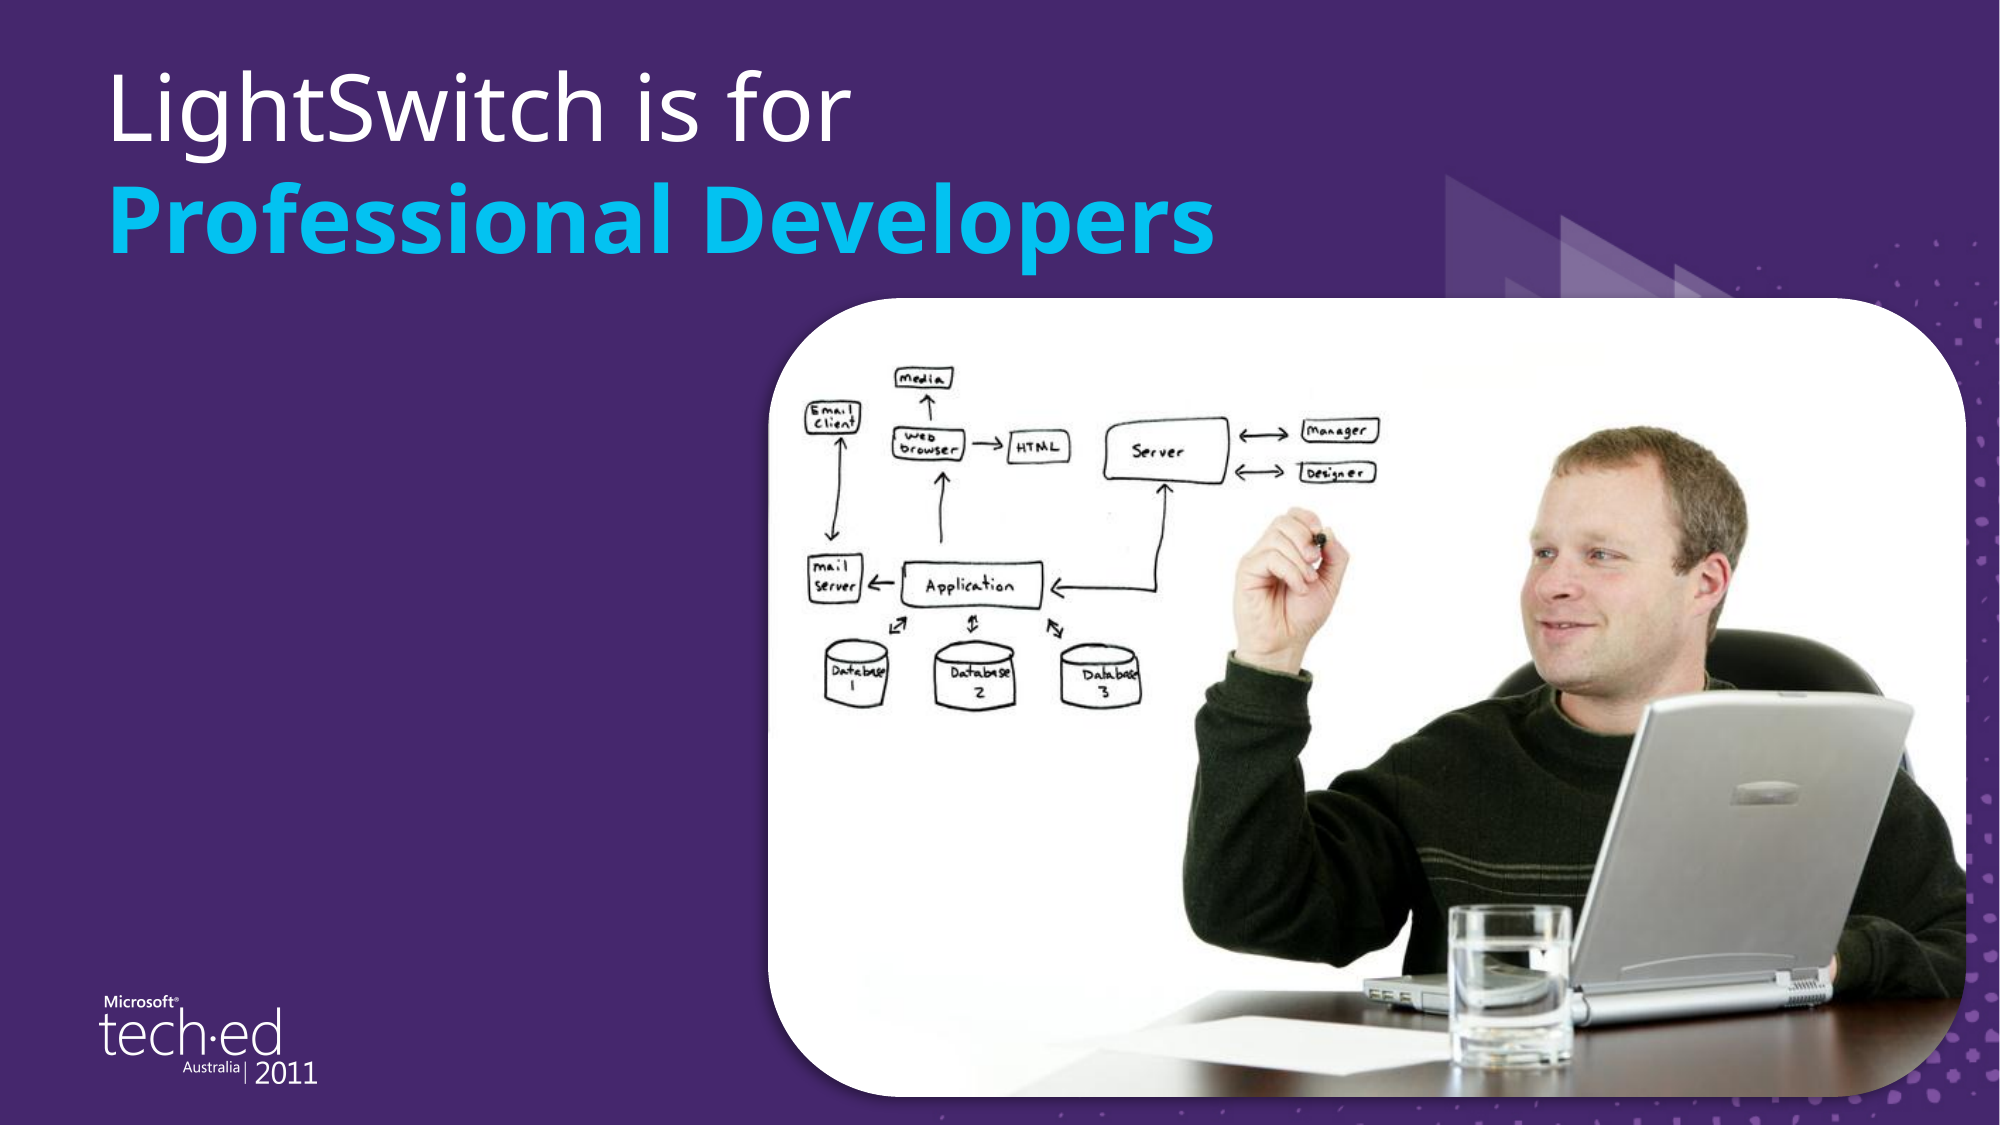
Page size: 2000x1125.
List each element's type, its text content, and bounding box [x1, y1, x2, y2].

title LightSwitch is for Professional Developers [85, 37, 1914, 283]
picture [0, 0, 2000, 1125]
